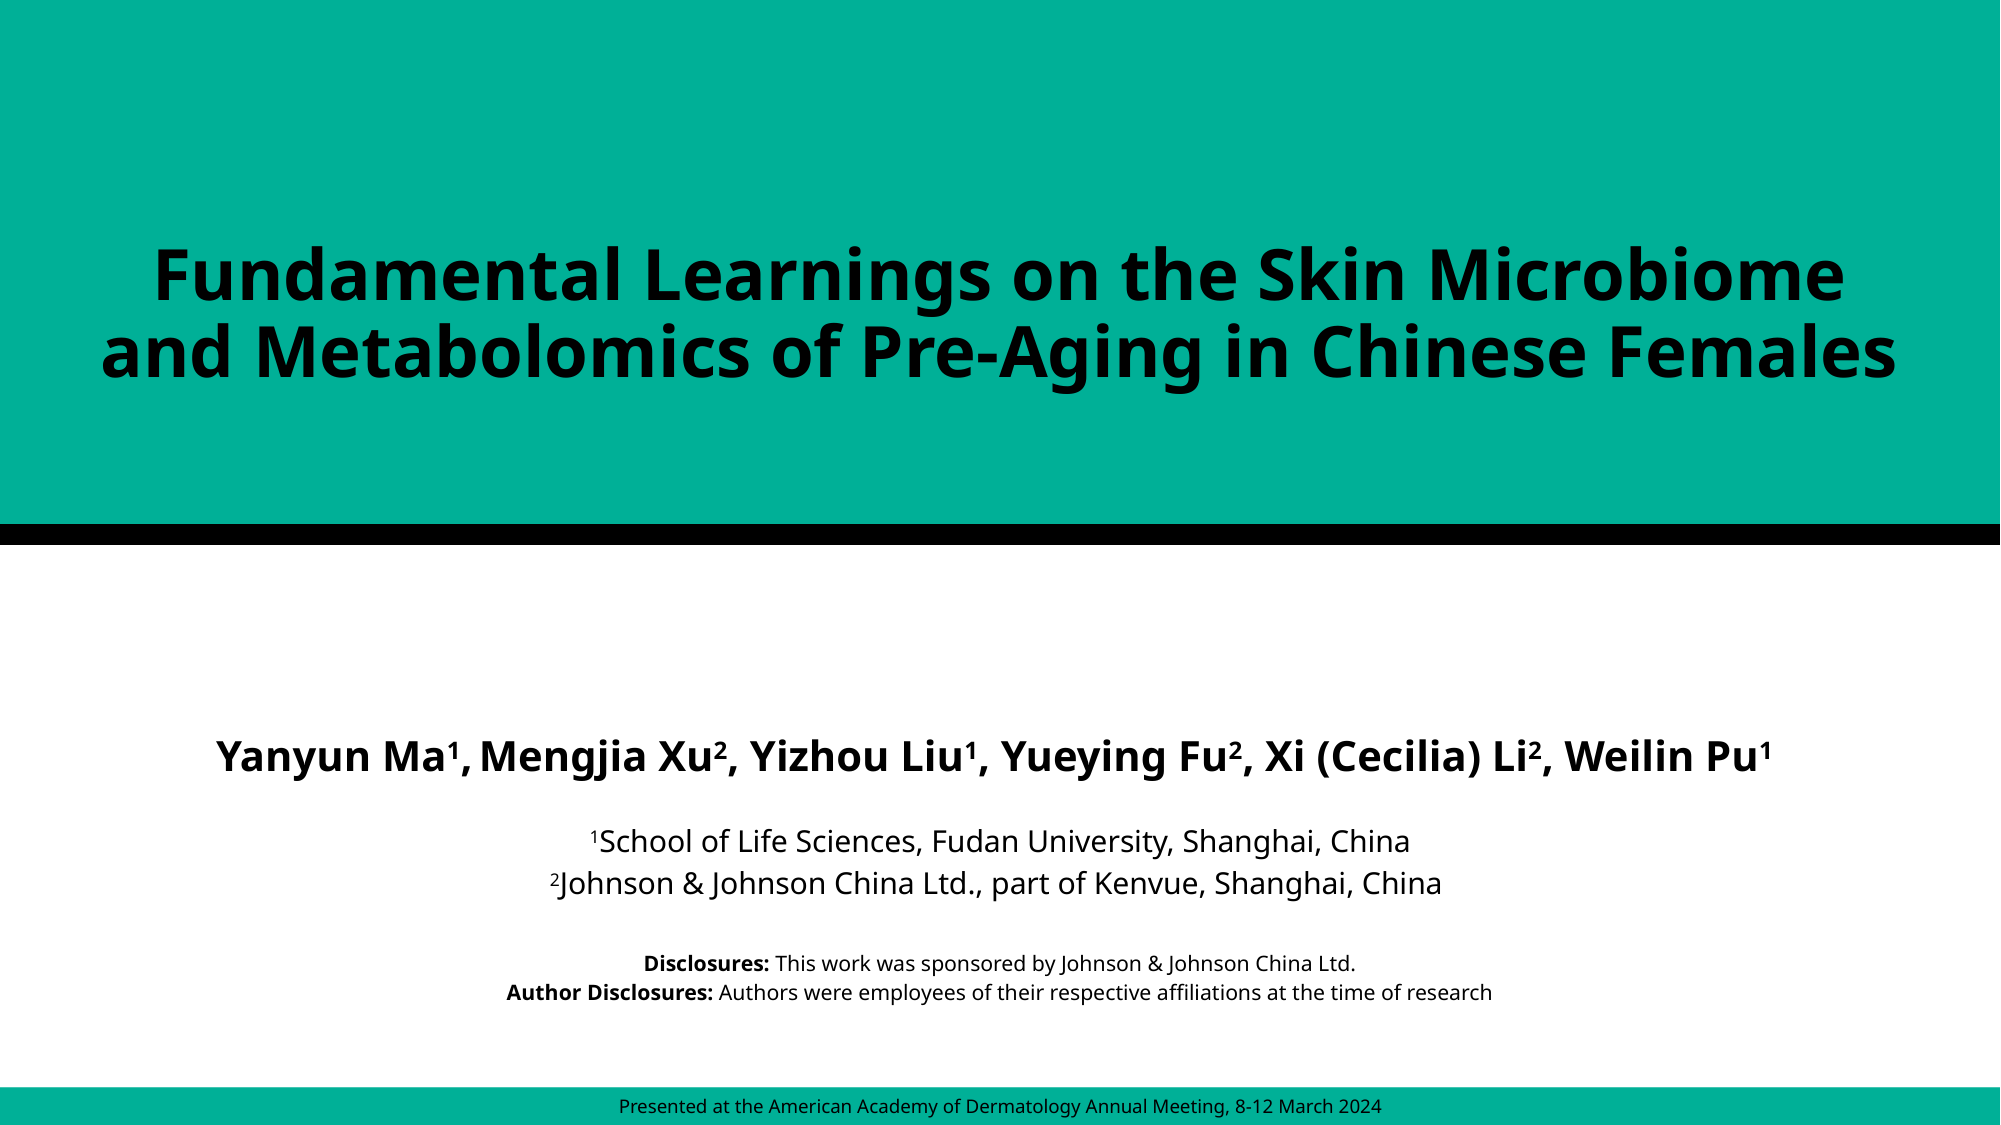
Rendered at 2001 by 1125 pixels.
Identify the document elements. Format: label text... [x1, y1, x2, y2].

list 1School of Life Sciences, Fudan University, Shanghai, China 2Johnson & Johnson China Ltd., part of Kenvue, Shanghai, China Disclosures: This work was sponsored by Johnson & Johnson China Ltd. Author Disclosures: Authors were employees of their respective affiliations at the time of research [99, 814, 1900, 1013]
title Fundamental Learnings on the Skin Microbiome and Metabolomics of Pre-Aging in Chinese Females [99, 158, 1900, 400]
text_box Yanyun Ma1, Mengjia Xu2, Yizhou Liu1, Yueying Fu2, Xi (Cecilia) Li2, Weilin Pu1 [99, 637, 1900, 788]
